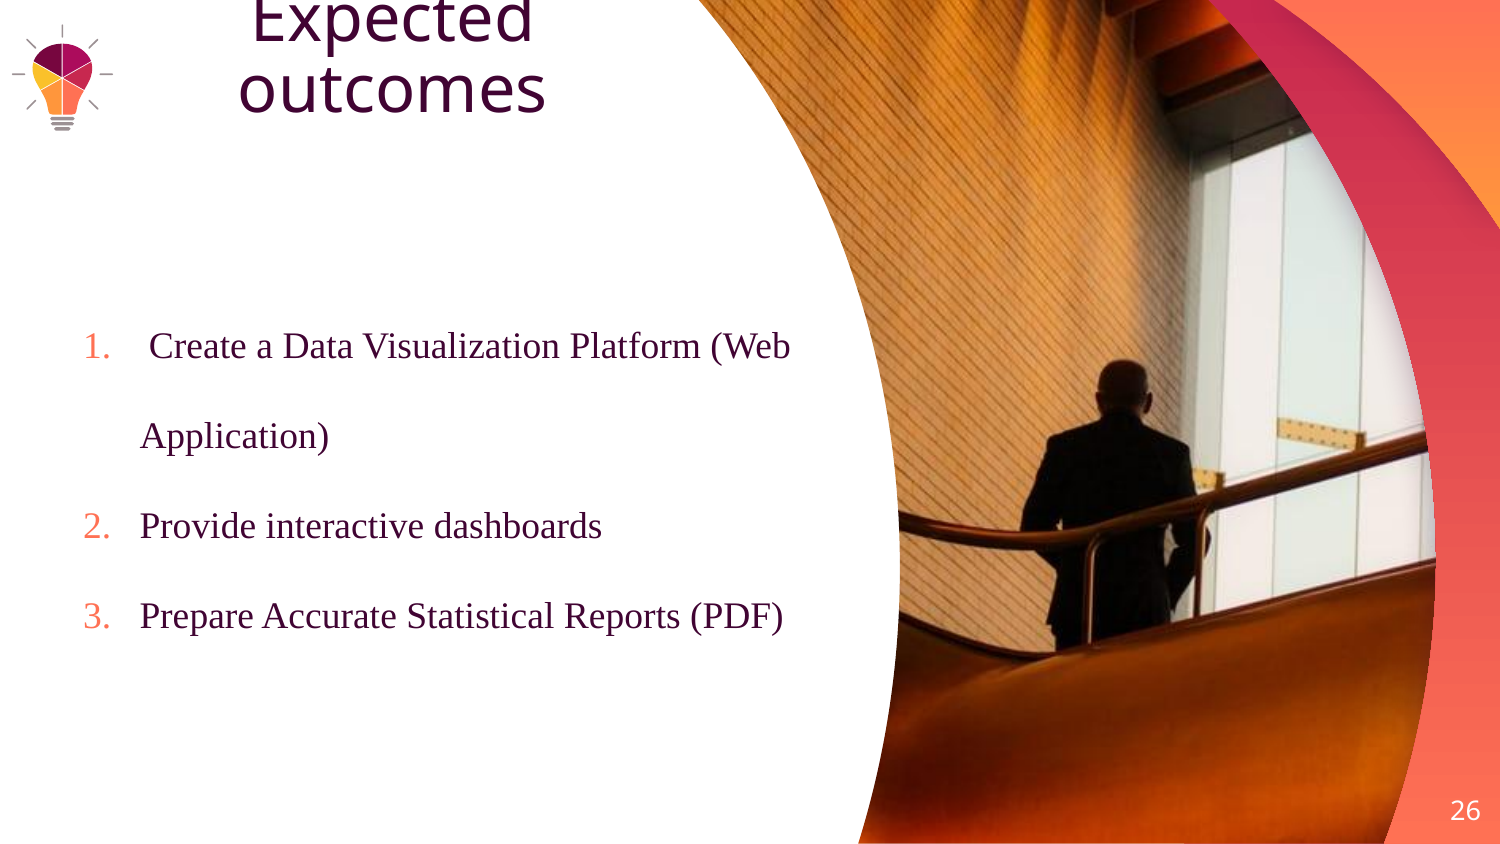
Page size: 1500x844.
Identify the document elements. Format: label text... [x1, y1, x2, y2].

list Create a Data Visualization Platform (Web Application) Provide interactive dashboards Prepare Accurate Statistical Reports (PDF) [70, 276, 693, 844]
title Expected outcomes [118, 62, 669, 128]
picture [698, 0, 1499, 844]
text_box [11, 24, 114, 131]
